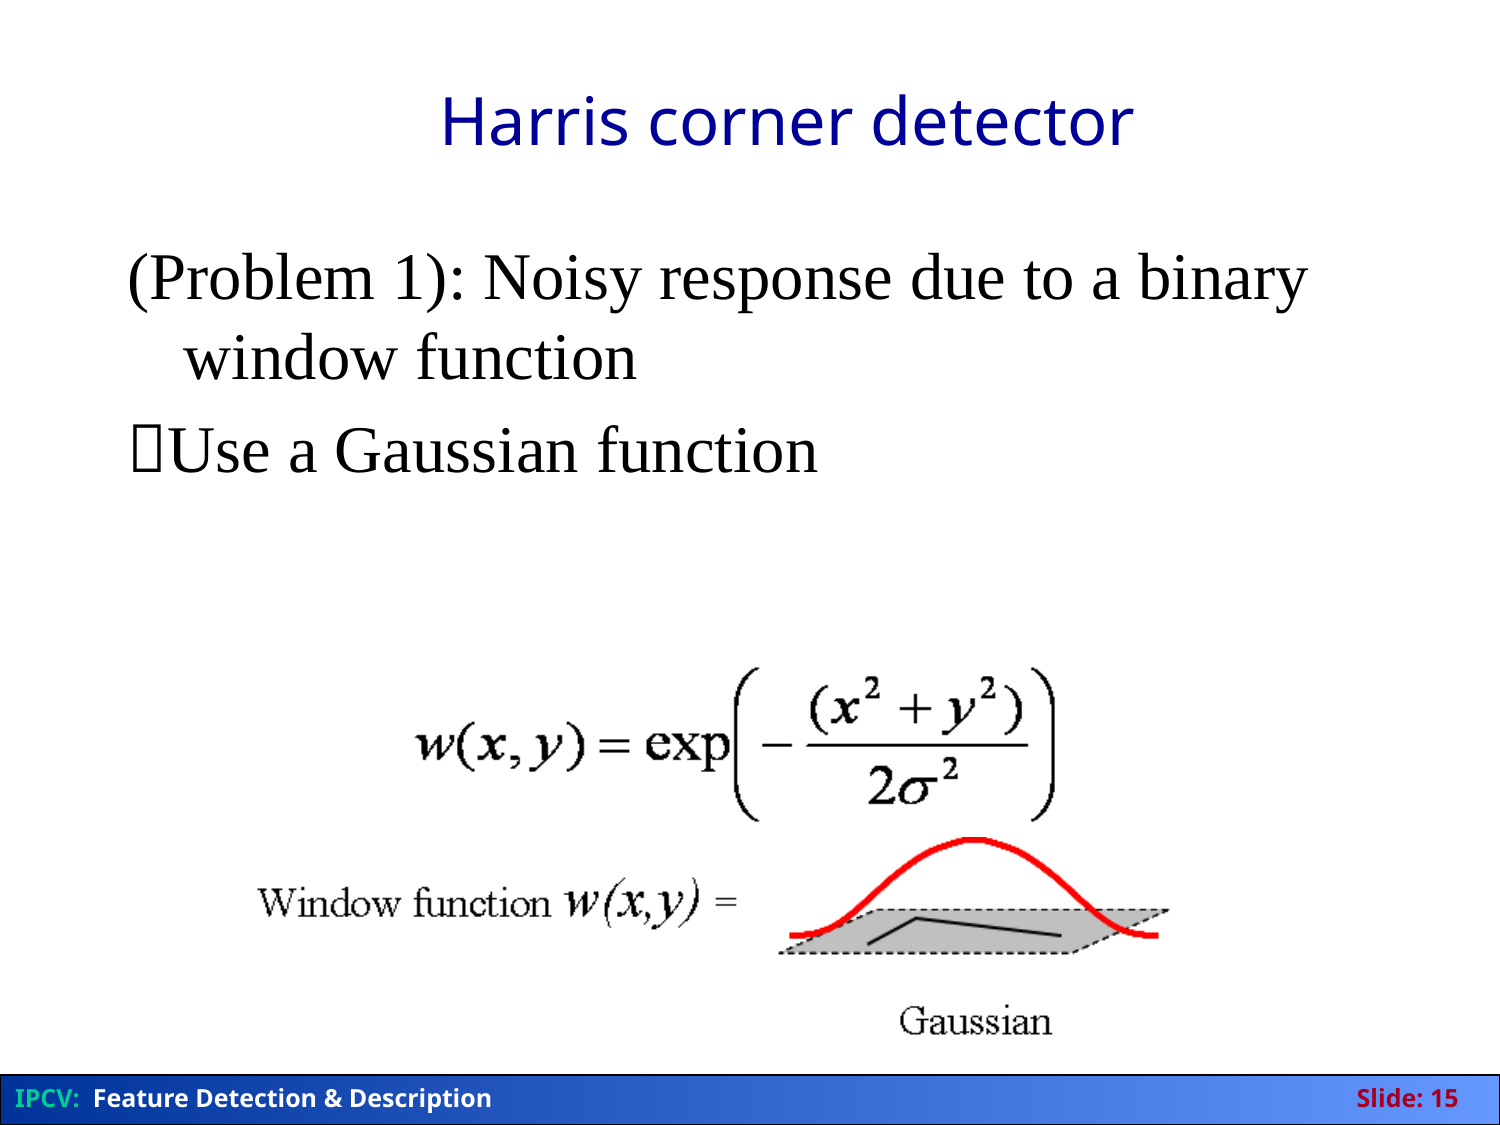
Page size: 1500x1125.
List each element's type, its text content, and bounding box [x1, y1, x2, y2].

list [406, 656, 1069, 835]
list (Problem 1): Noisy response due to a binary window function Use a Gaussian function [112, 224, 1461, 391]
title Harris corner detector [112, 24, 1463, 213]
footer IPCV: Feature Detection & Description Slide: 15 [0, 1074, 1500, 1125]
picture [241, 837, 1234, 1052]
